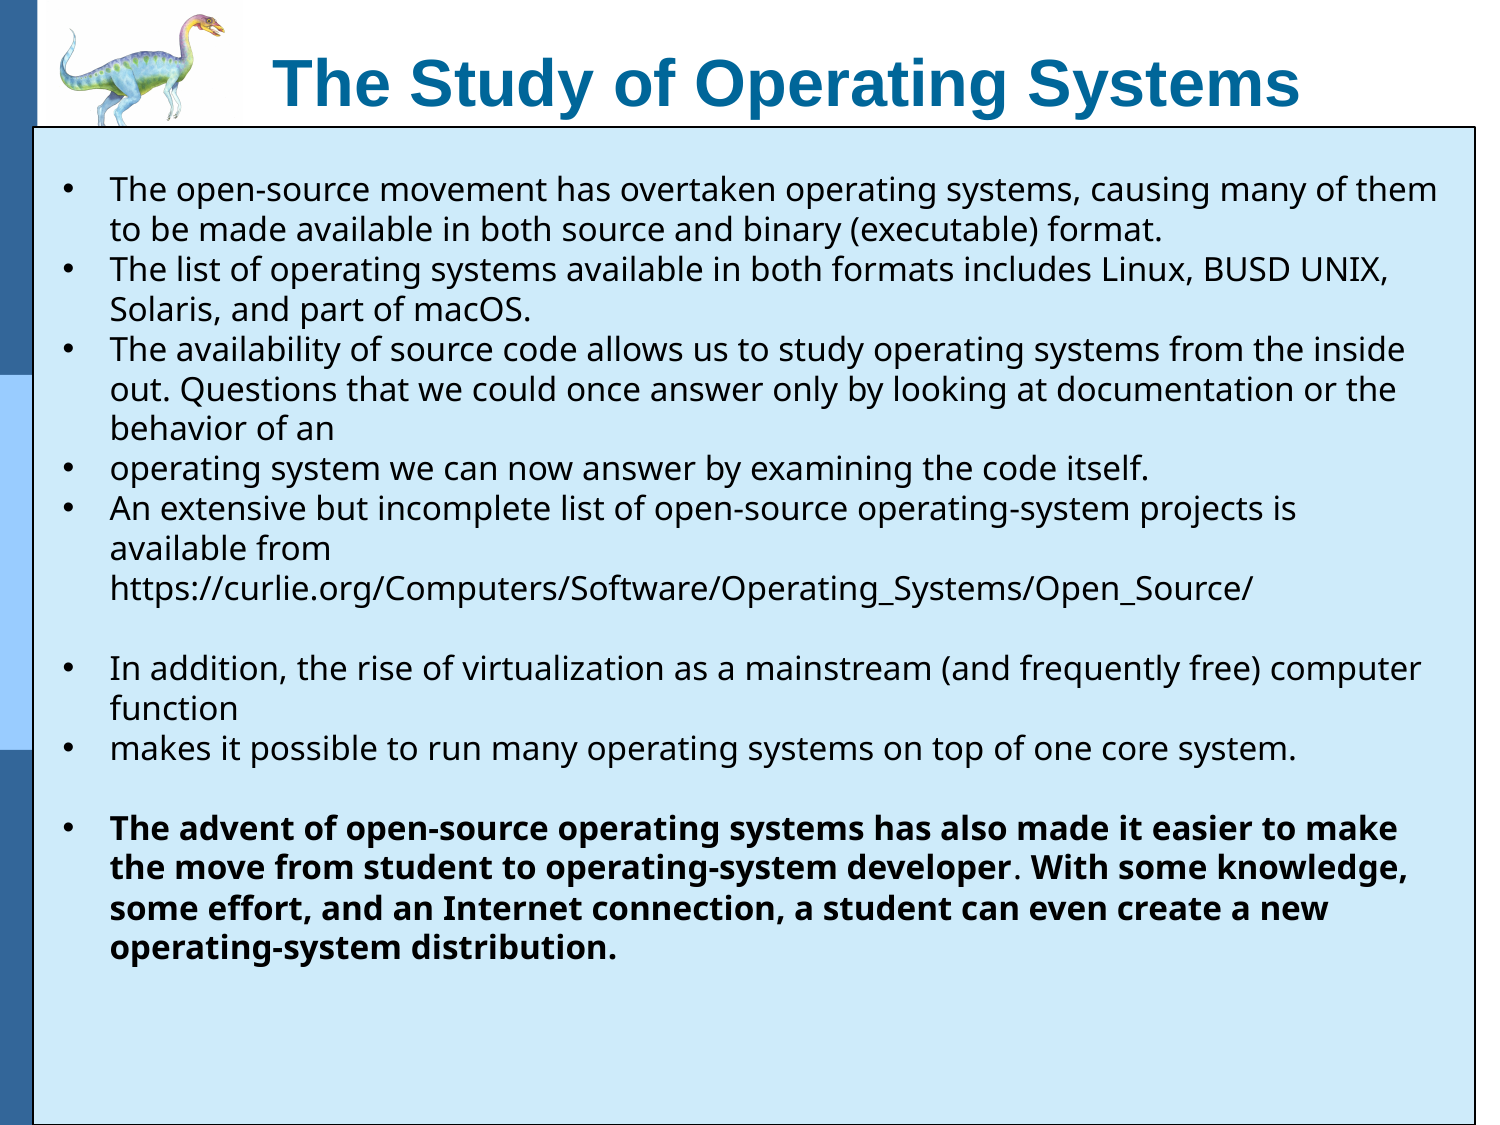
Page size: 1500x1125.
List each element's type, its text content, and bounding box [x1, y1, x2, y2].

text_box [33, 127, 1476, 1125]
title The Study of Operating Systems [169, 32, 1406, 127]
text_box The open-source movement has overtaken operating systems, causing many of them to be made available in both source and binary (executable) format. The list of operating systems available in both formats includes Linux, BUSD UNIX, Solaris, and part of macOS. The availability of source code allows us to study operating systems from the inside out. Questions that we could once answer only by looking at documentation or the behavior of an operating system we can now answer by examining the code itself. An extensive but incomplete list of open-source operating-system projects is available from https://curlie.org/Computers/Software/Operating_Systems/Open_Source/ In addition, the rise of virtualization as a mainstream (and frequently free) computer function makes it possible to run many operating systems on top of one core system. The advent of open-source operating systems has also made it easier to make the move from student to operating-system developer. With some knowledge, some effort, and an Internet connection, a student can even create a new operating-system distribution. [48, 160, 1459, 974]
picture [46, 0, 243, 127]
